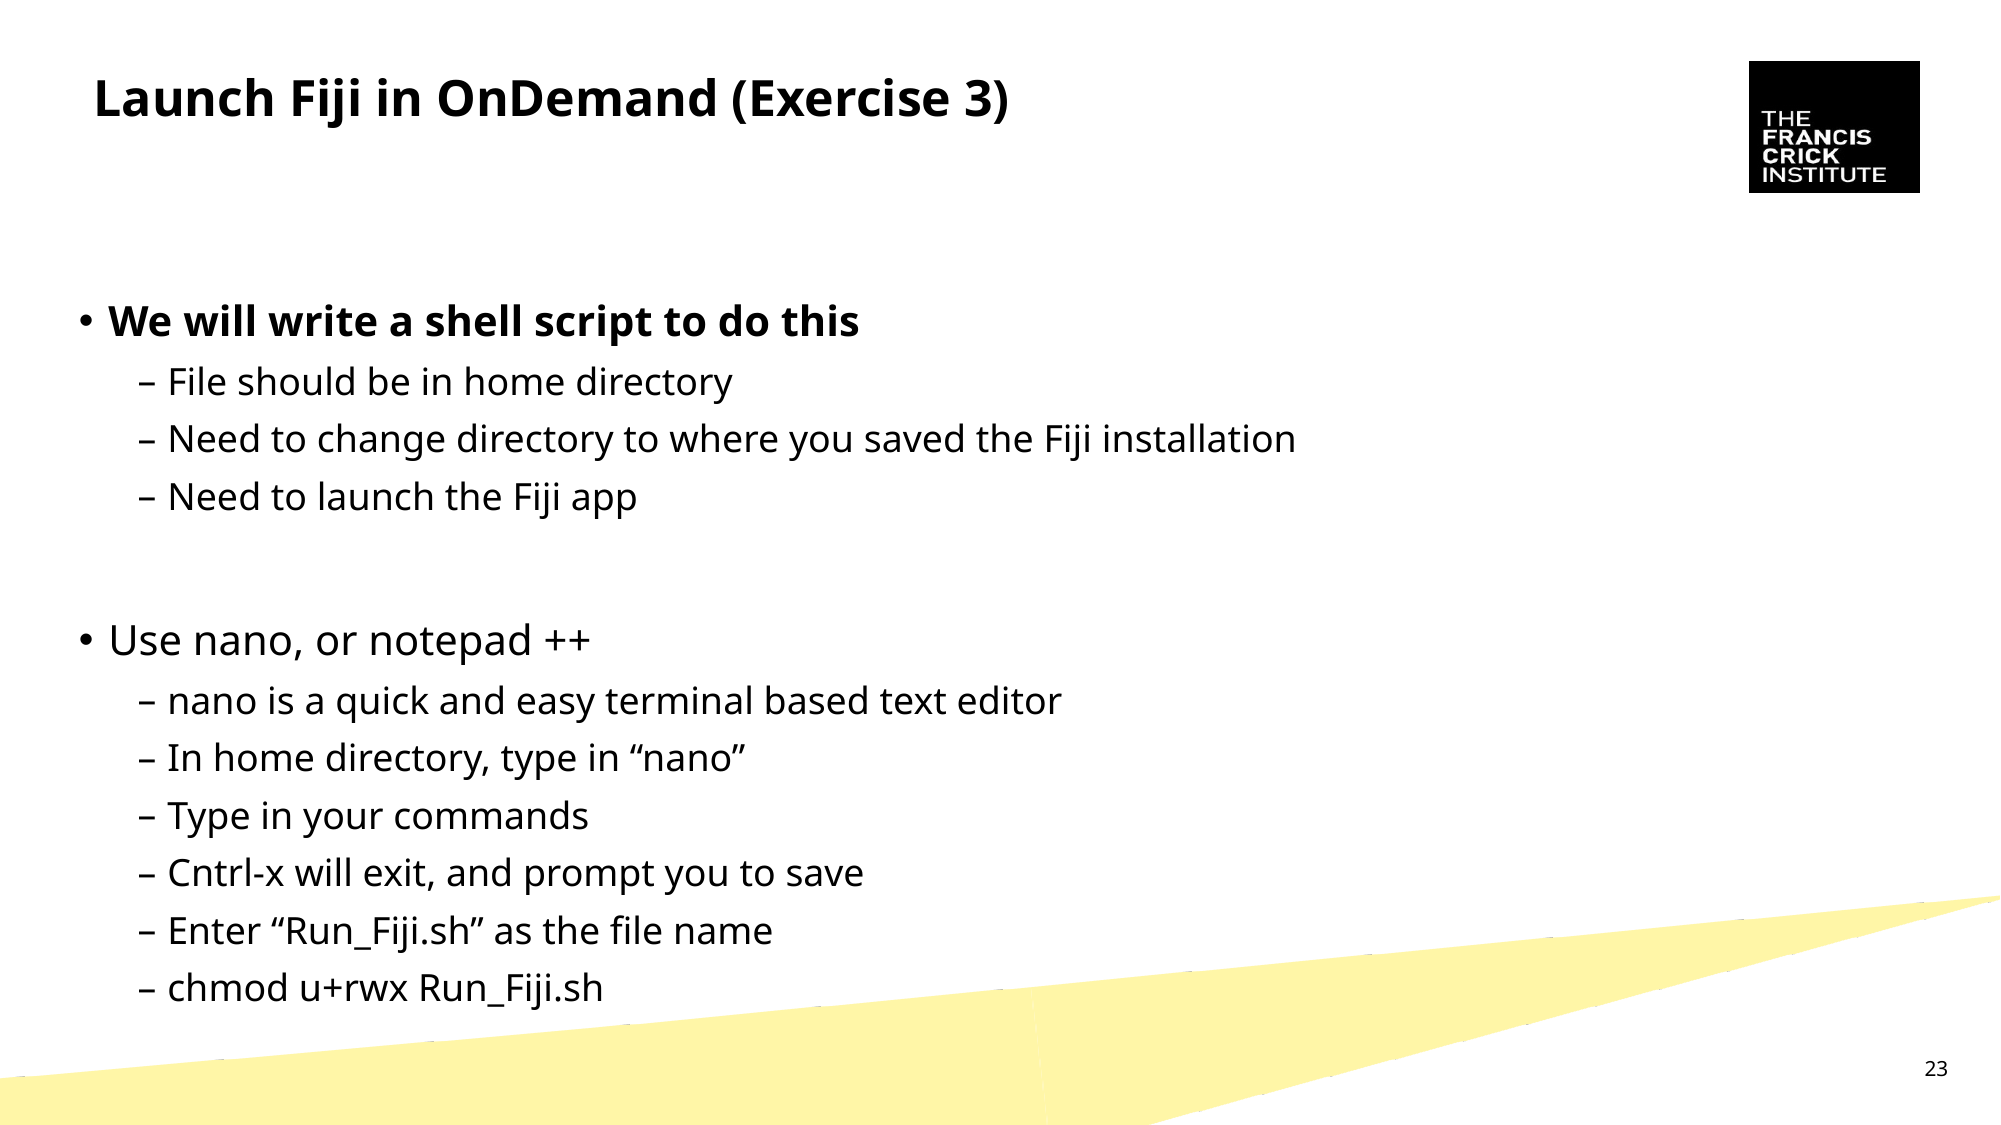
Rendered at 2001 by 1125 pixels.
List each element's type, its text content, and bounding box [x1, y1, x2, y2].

slide_number 23 [1858, 1039, 1964, 1100]
title Launch Fiji in OnDemand (Exercise 3) [77, 58, 1560, 208]
picture [1749, 61, 1920, 193]
list We will write a shell script to do this File should be in home directory Need to change directory to where you saved the Fiji installation Need to launch the Fiji app Use nano, or notepad ++ nano is a quick and easy terminal based text editor In home directory, type in “nano” Type in your commands Cntrl-x will exit, and prompt you to save Enter “Run_Fiji.sh” as the file name chmod u+rwx Run_Fiji.sh [78, 295, 1930, 1063]
